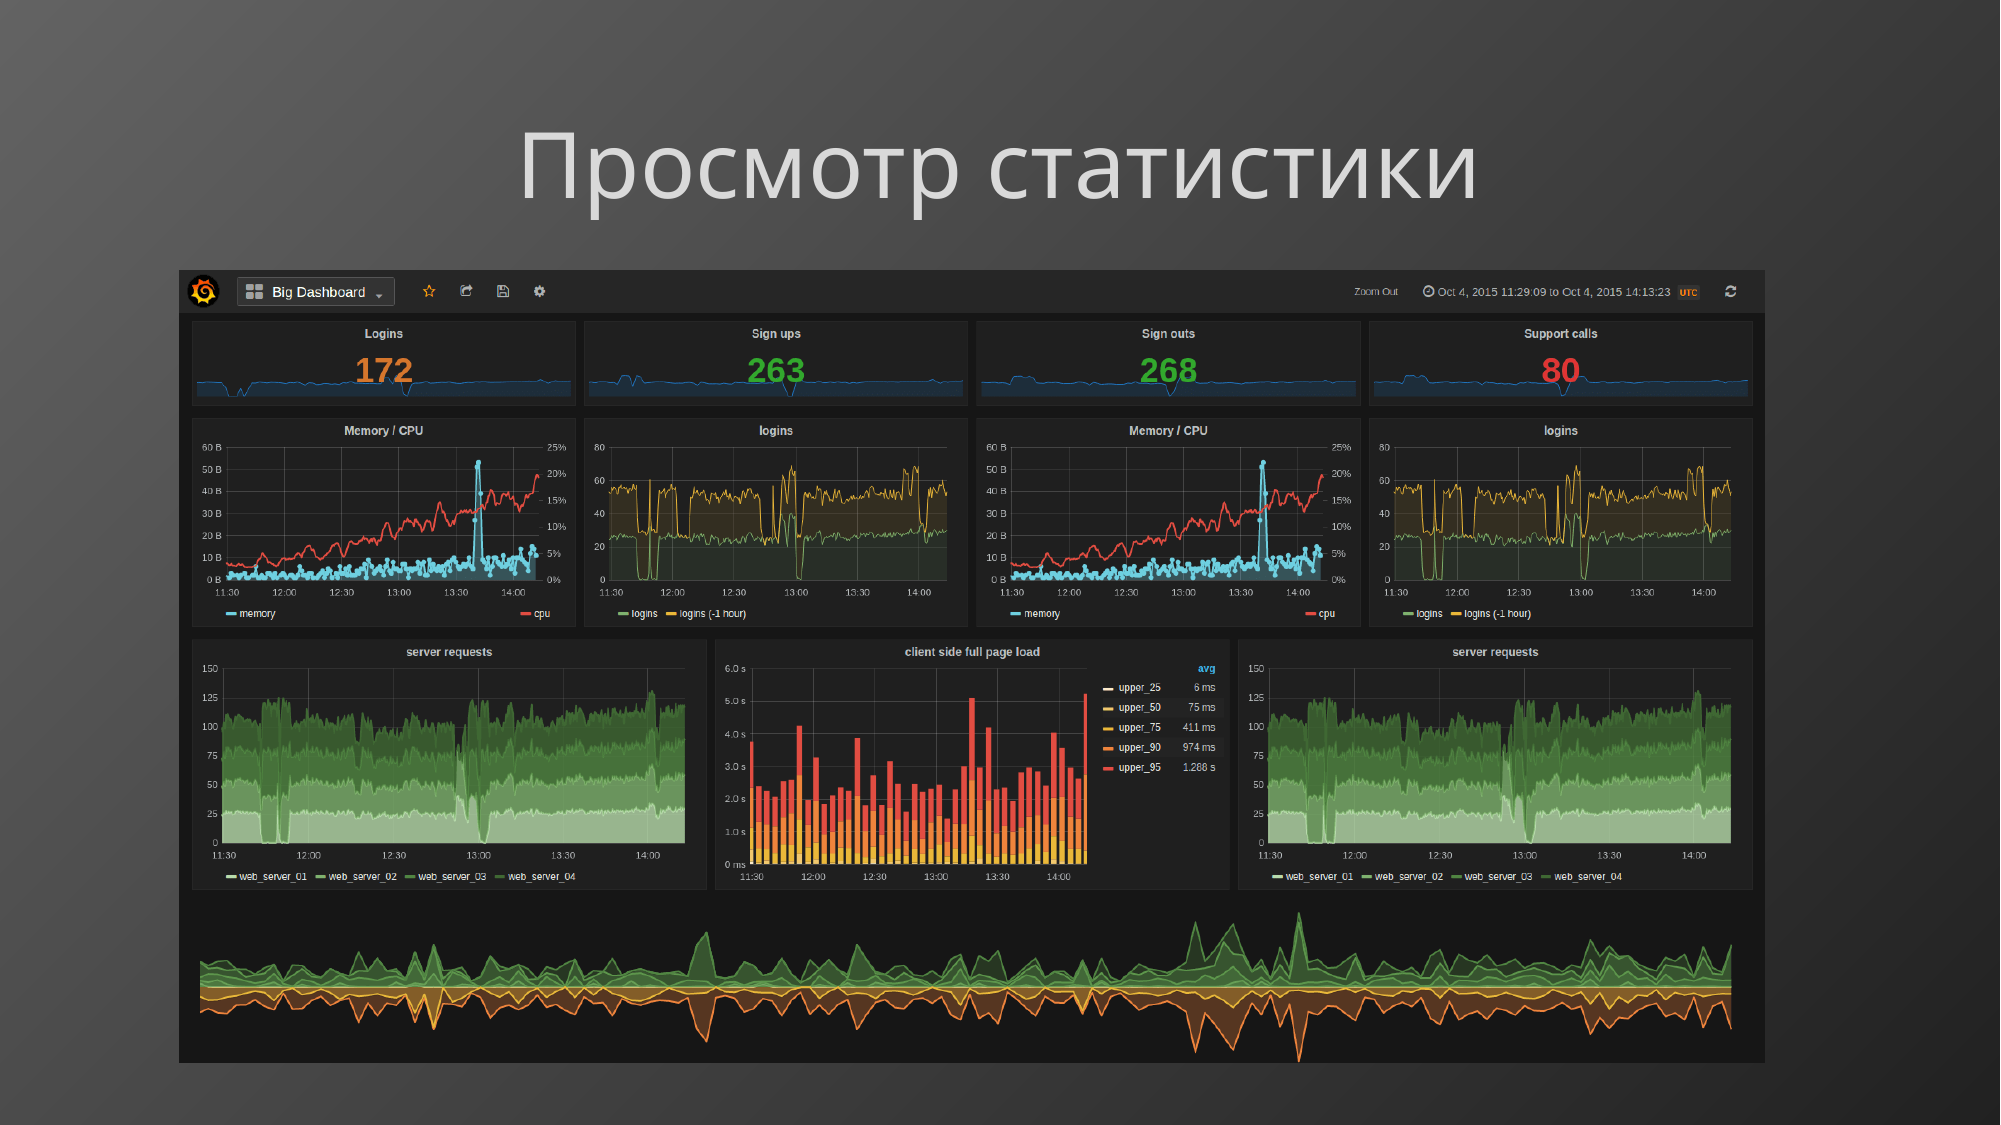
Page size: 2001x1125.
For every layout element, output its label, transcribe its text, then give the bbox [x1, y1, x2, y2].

title Просмотр статистики [137, 59, 1863, 278]
picture [179, 270, 1765, 1063]
